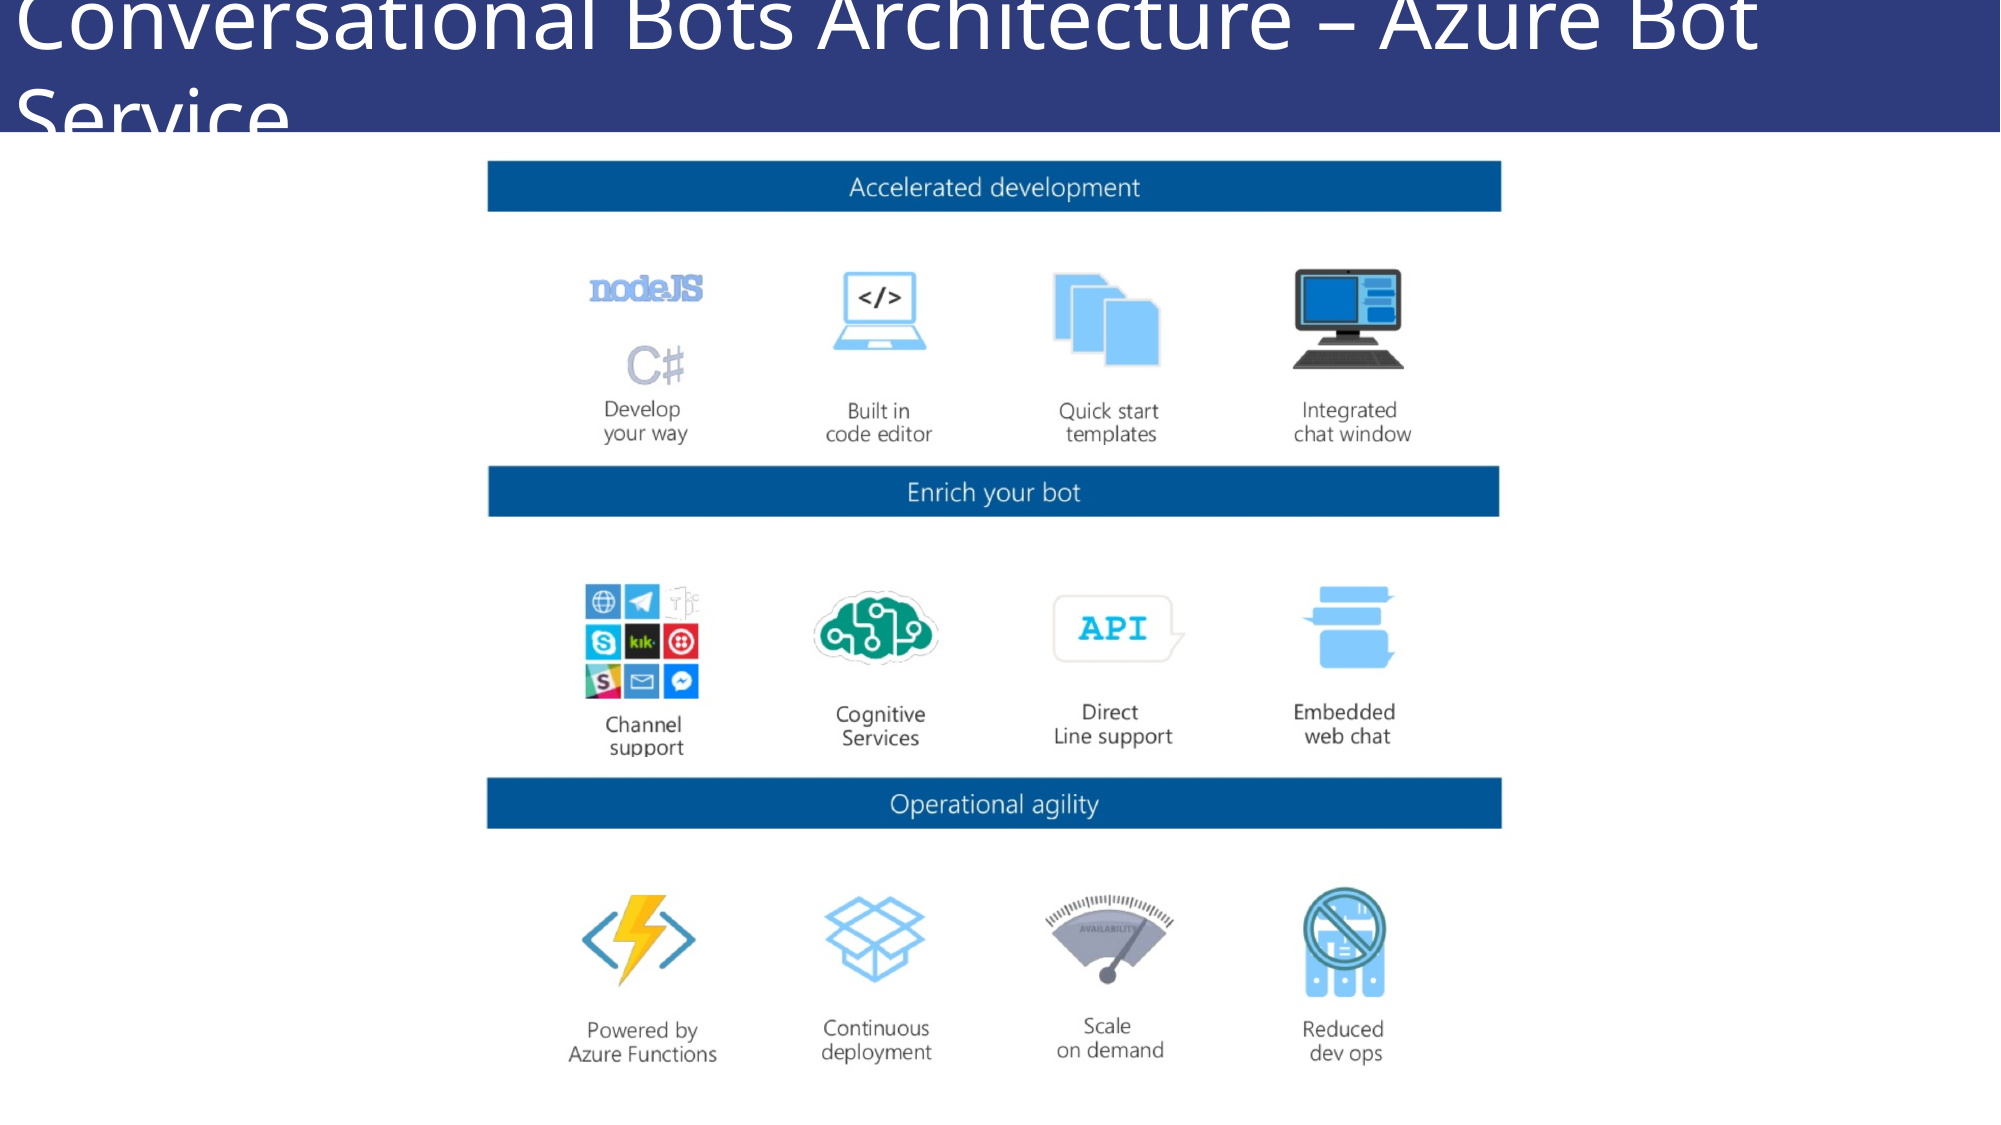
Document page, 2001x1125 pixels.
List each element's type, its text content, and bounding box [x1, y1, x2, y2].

text_box Conversational Bots Architecture – Azure Bot Service [0, 0, 2000, 133]
picture [478, 147, 1514, 1106]
